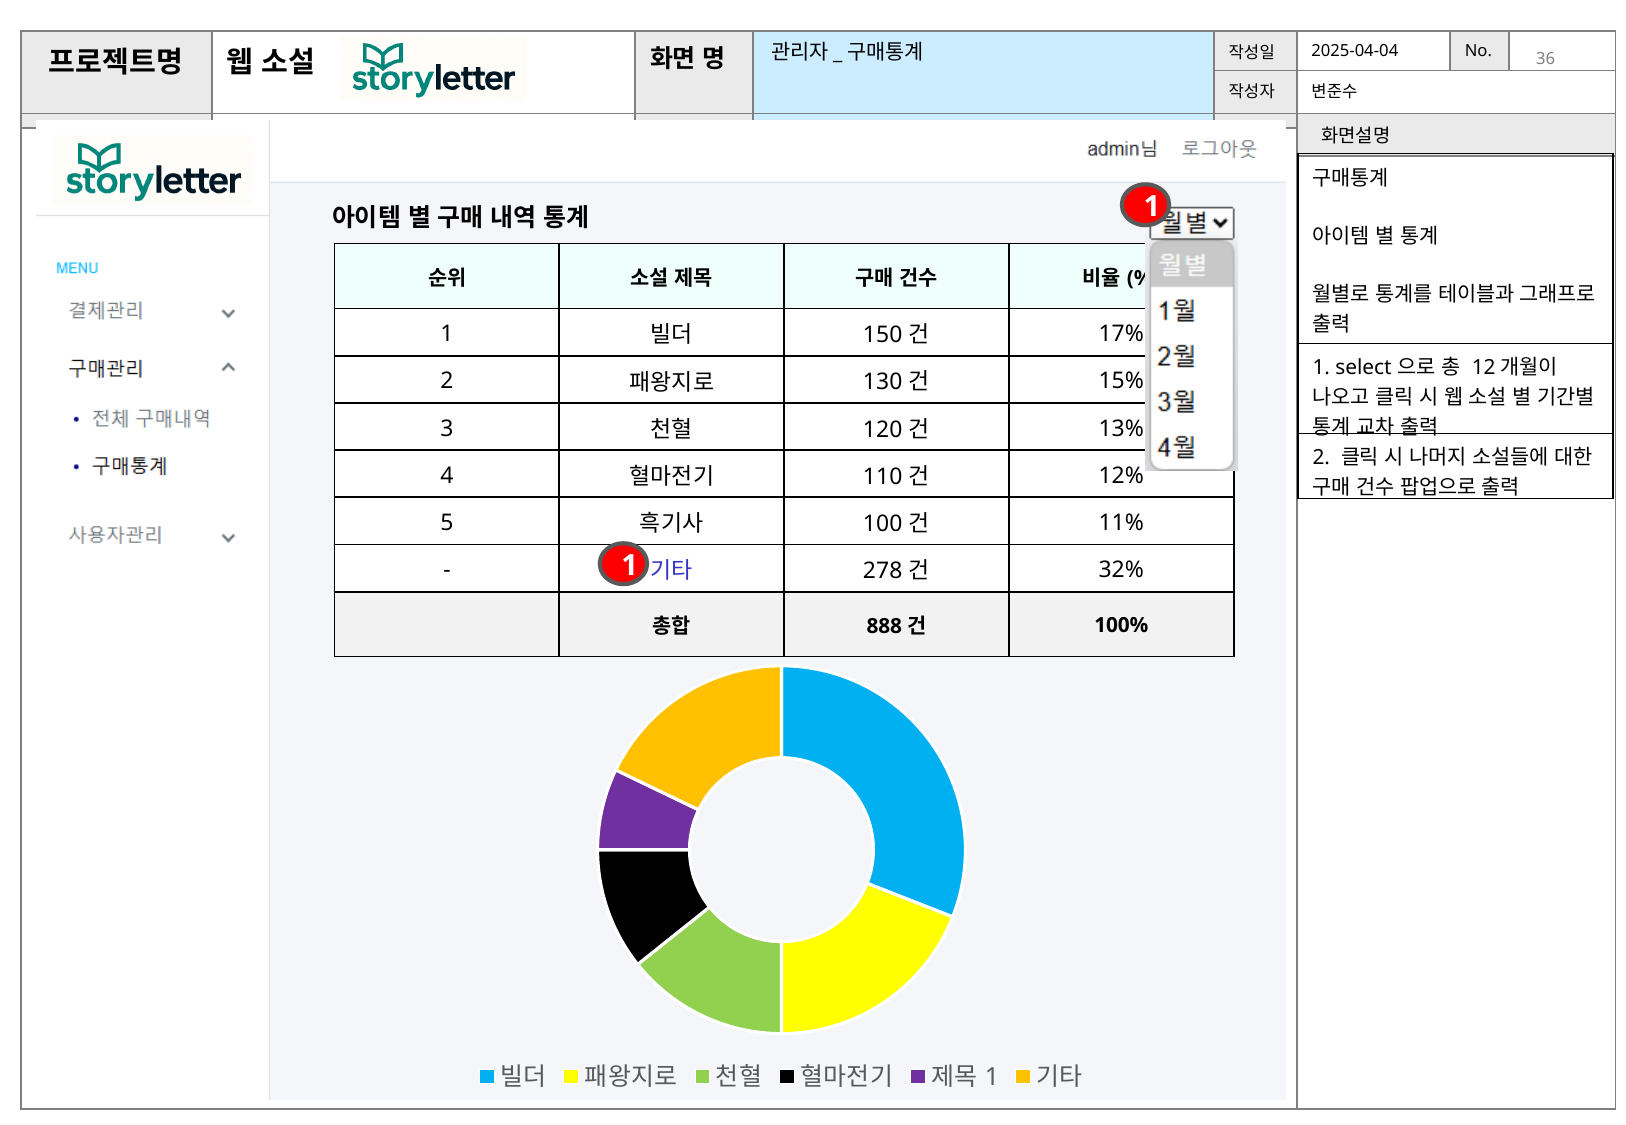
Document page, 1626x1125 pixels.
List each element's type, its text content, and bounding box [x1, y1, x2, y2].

table_header 구매통계 아이템 별 통계 월별로 통계를 테이블과 그래프로 출력 [1299, 154, 1612, 343]
table_cell 2. 클릭 시 나머지 소설들에 대한 구매 건수 팝업으로 출력 [1299, 434, 1612, 498]
picture [36, 119, 1286, 1100]
table_cell 1. select으로 총 12개월이 나오고 클릭 시 웹 소설 별 기간별 통계 교차 출력 [1299, 344, 1612, 433]
text_box 관리자_구매통계 [756, 31, 939, 71]
picture [339, 35, 526, 101]
chart [273, 656, 1289, 1100]
